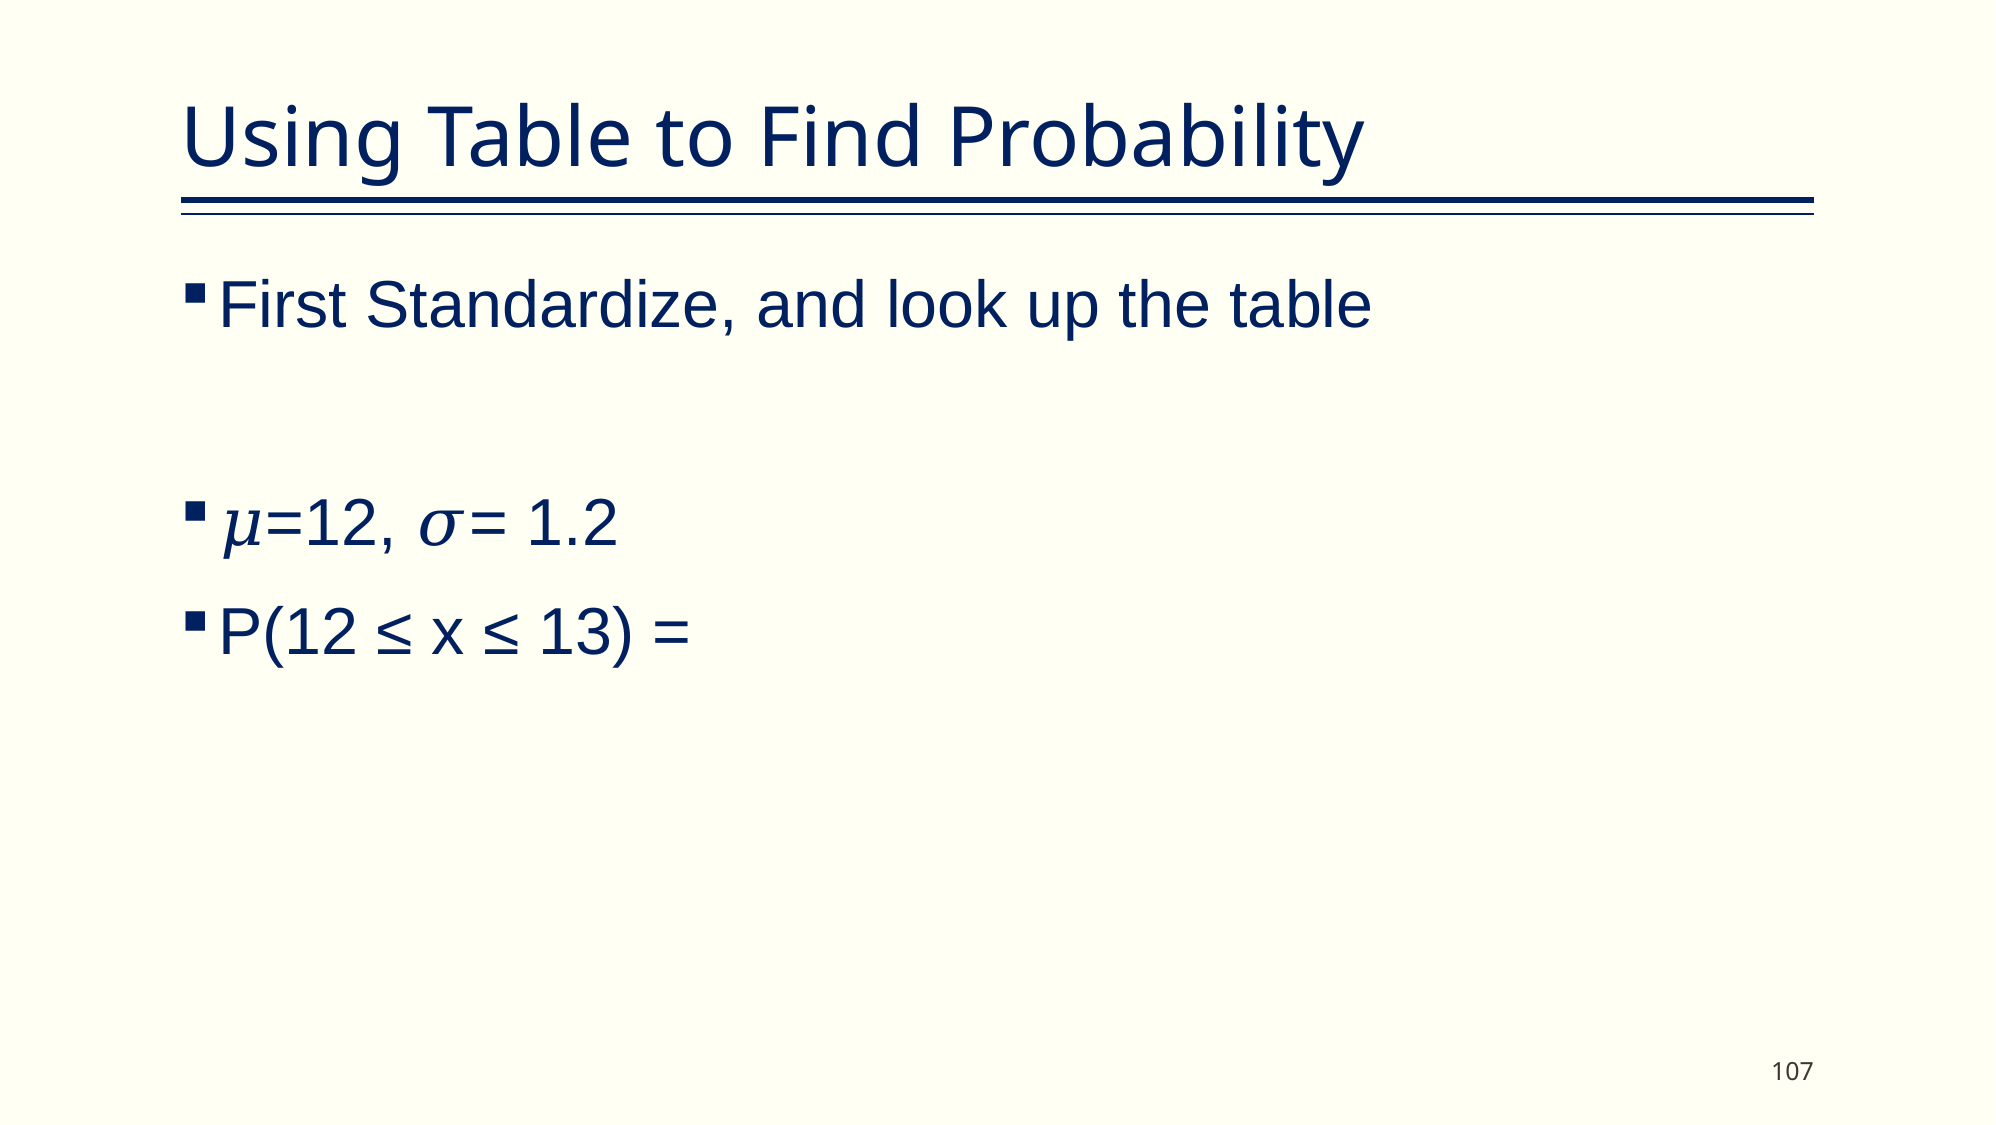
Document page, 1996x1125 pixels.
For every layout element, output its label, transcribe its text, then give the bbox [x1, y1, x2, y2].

slide_number 107 [1514, 1042, 1814, 1103]
list First Standardize, and look up the table 𝜇=12, 𝜎= 1.2 P(12 ≤ x ≤ 13) = [180, 262, 1815, 1013]
title Using Table to Find Probability [180, 12, 1814, 193]
